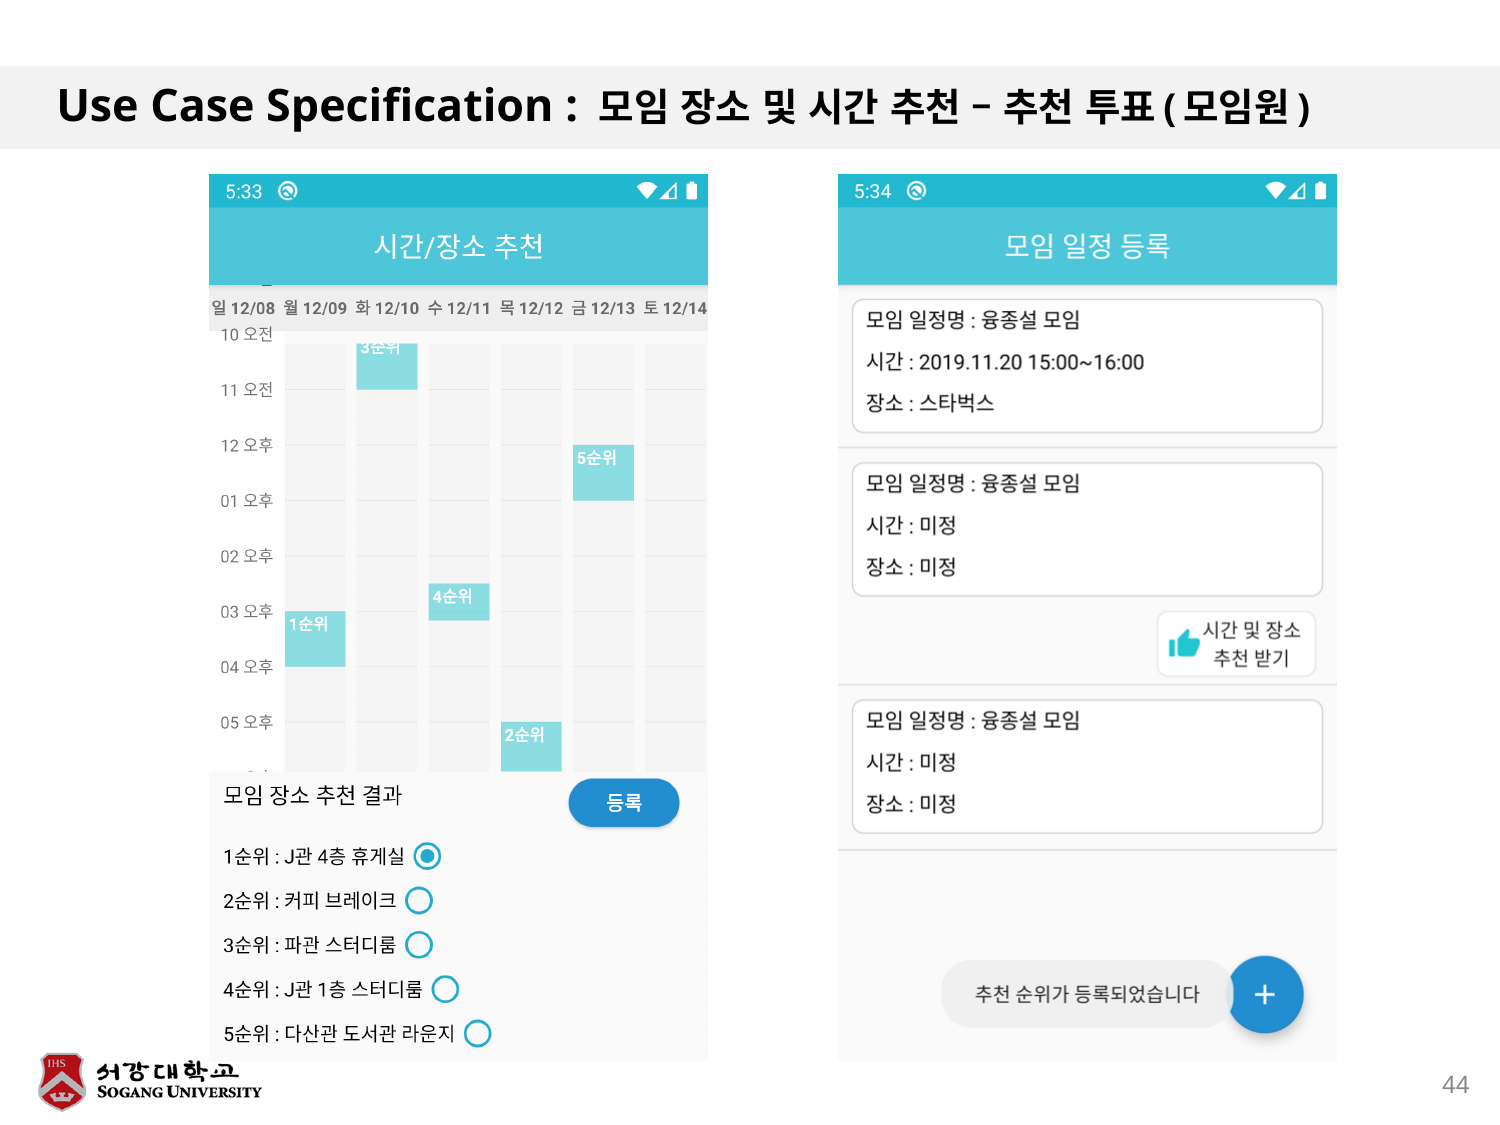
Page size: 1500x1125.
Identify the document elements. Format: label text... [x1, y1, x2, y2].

picture [838, 174, 1337, 1061]
title Use Case Specification : 모임 장소 및 시간 추천 – 추천 투표(모임원) [41, 64, 1459, 149]
slide_number 44 [1147, 1053, 1485, 1114]
picture [0, 174, 708, 1125]
